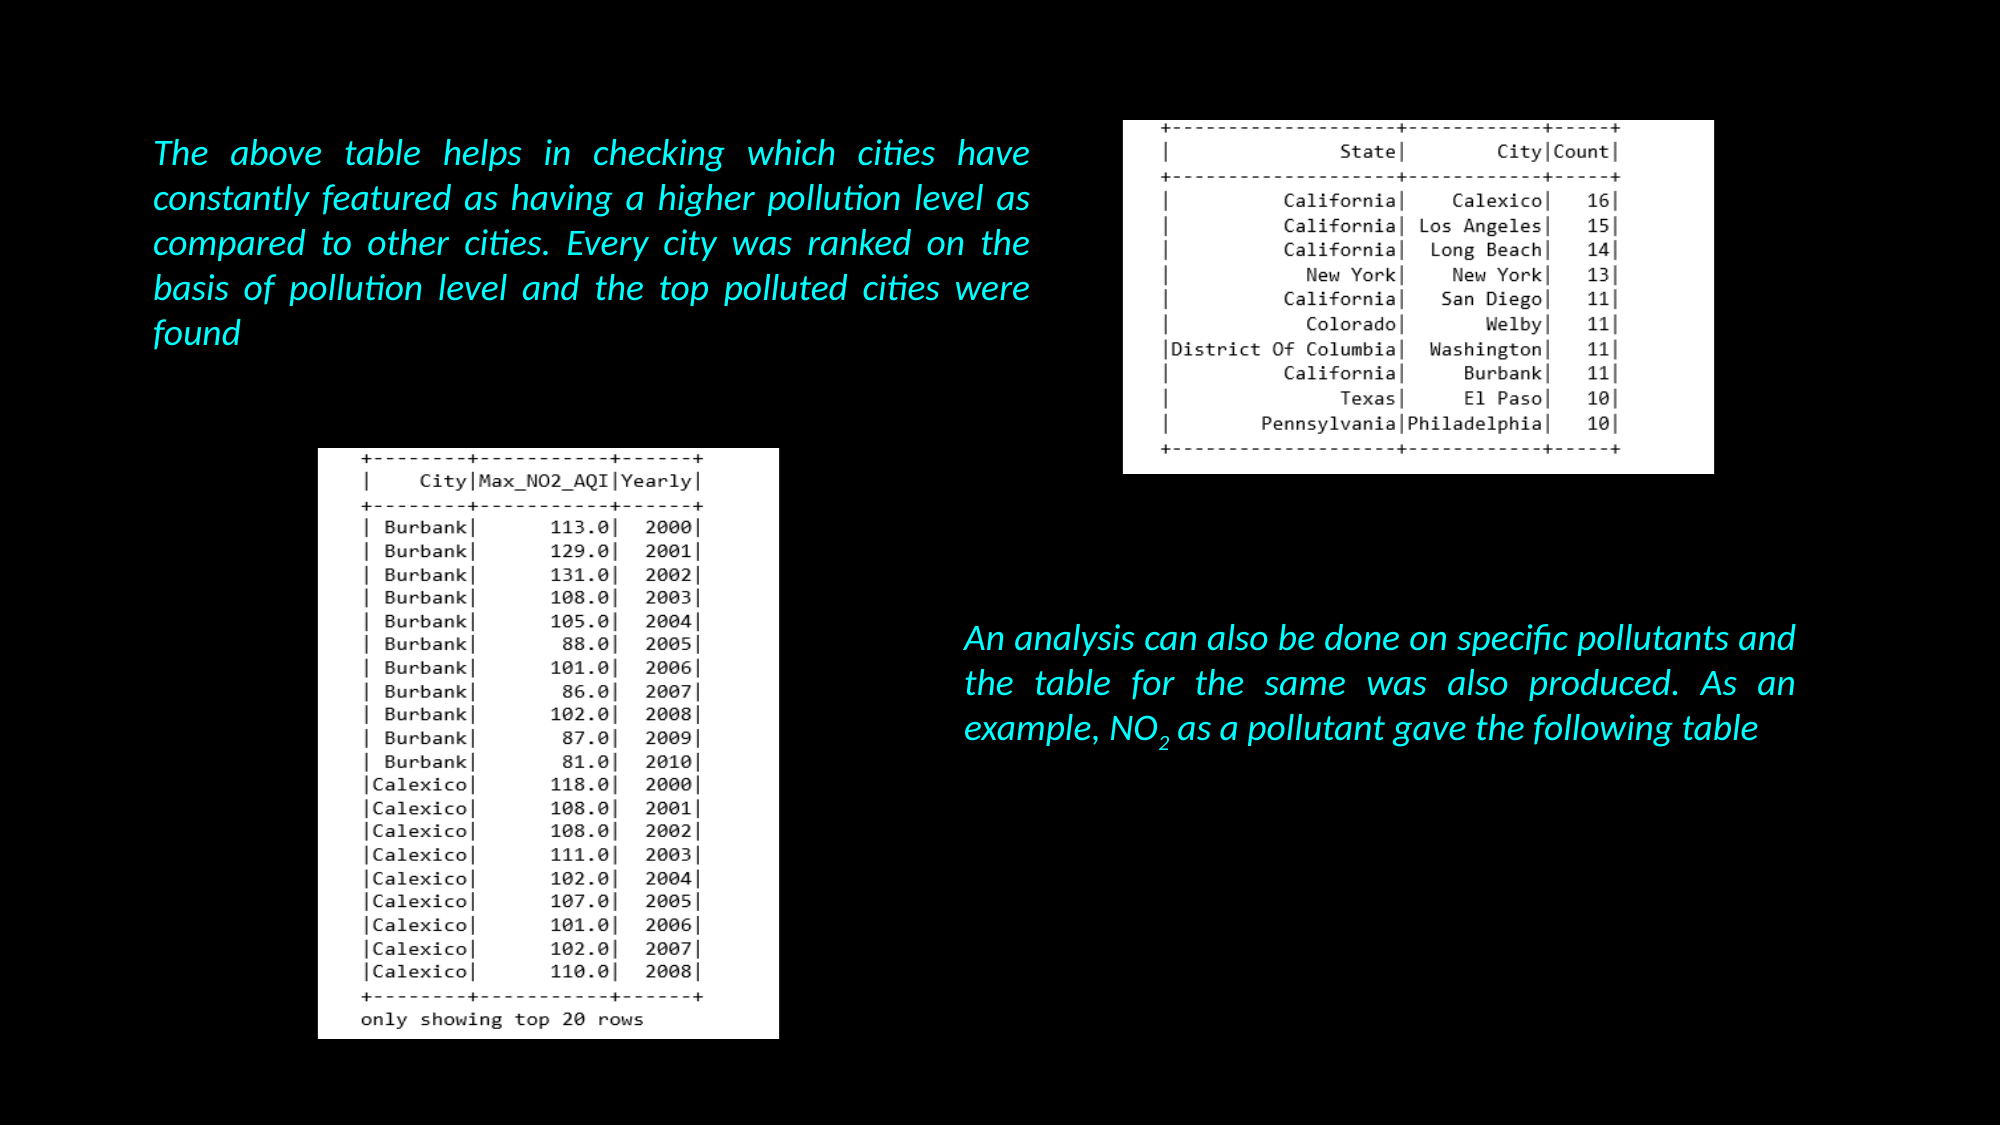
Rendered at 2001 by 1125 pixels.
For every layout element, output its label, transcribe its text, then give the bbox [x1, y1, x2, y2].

picture [317, 448, 780, 1039]
text_box The above table helps in checking which cities have constantly featured as having a higher pollution level as compared to other cities. Every city was ranked on the basis of pollution level and the top polluted cities were found [138, 120, 1046, 361]
text_box An analysis can also be done on specific pollutants and the table for the same was also produced. As an example, NO2 as a pollutant gave the following table [949, 605, 1812, 762]
picture [1122, 120, 1715, 474]
